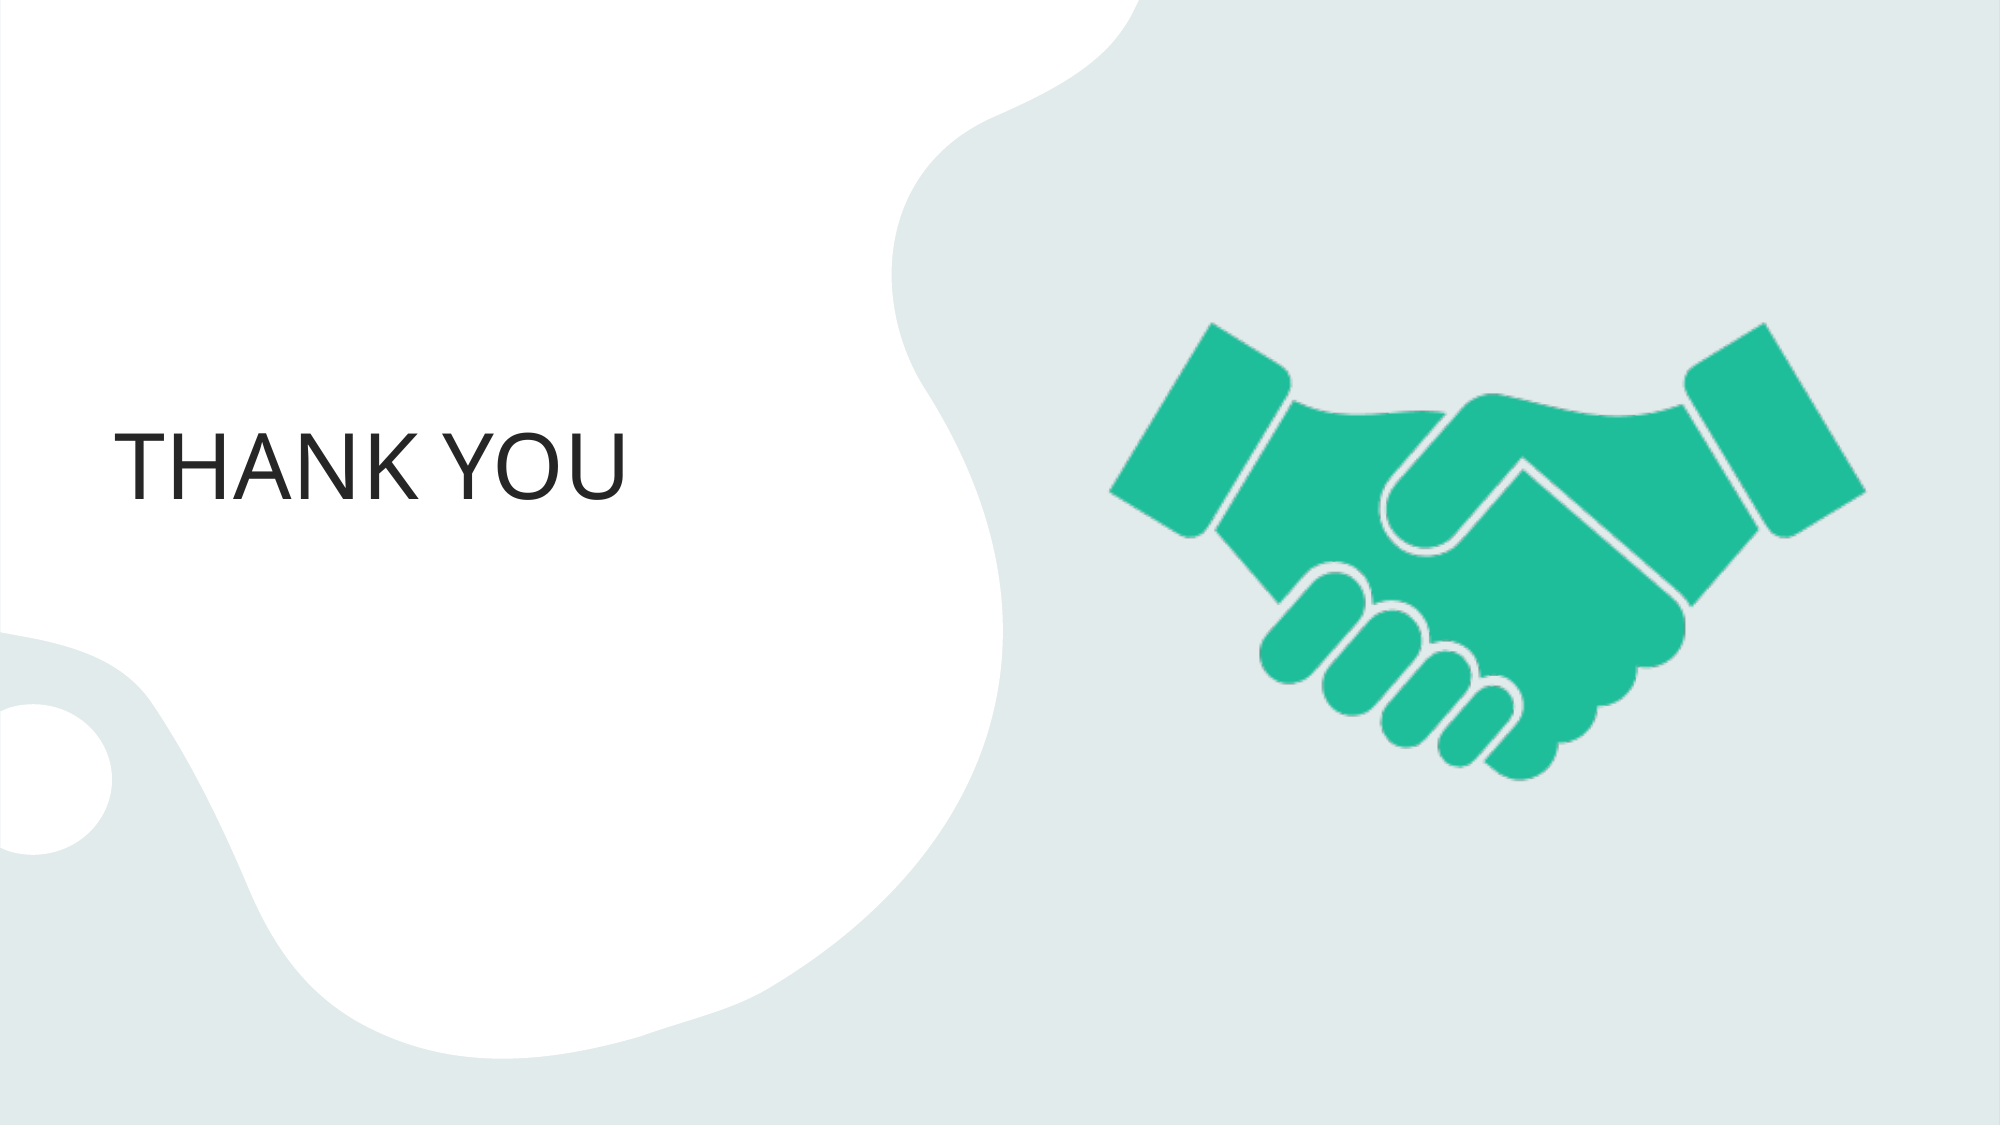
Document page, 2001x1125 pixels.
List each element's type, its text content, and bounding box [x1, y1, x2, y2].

title THANK YOU [99, 108, 806, 526]
text_box [0, 0, 2000, 1125]
text_box [0, 0, 1141, 1060]
picture [1076, 141, 1900, 966]
